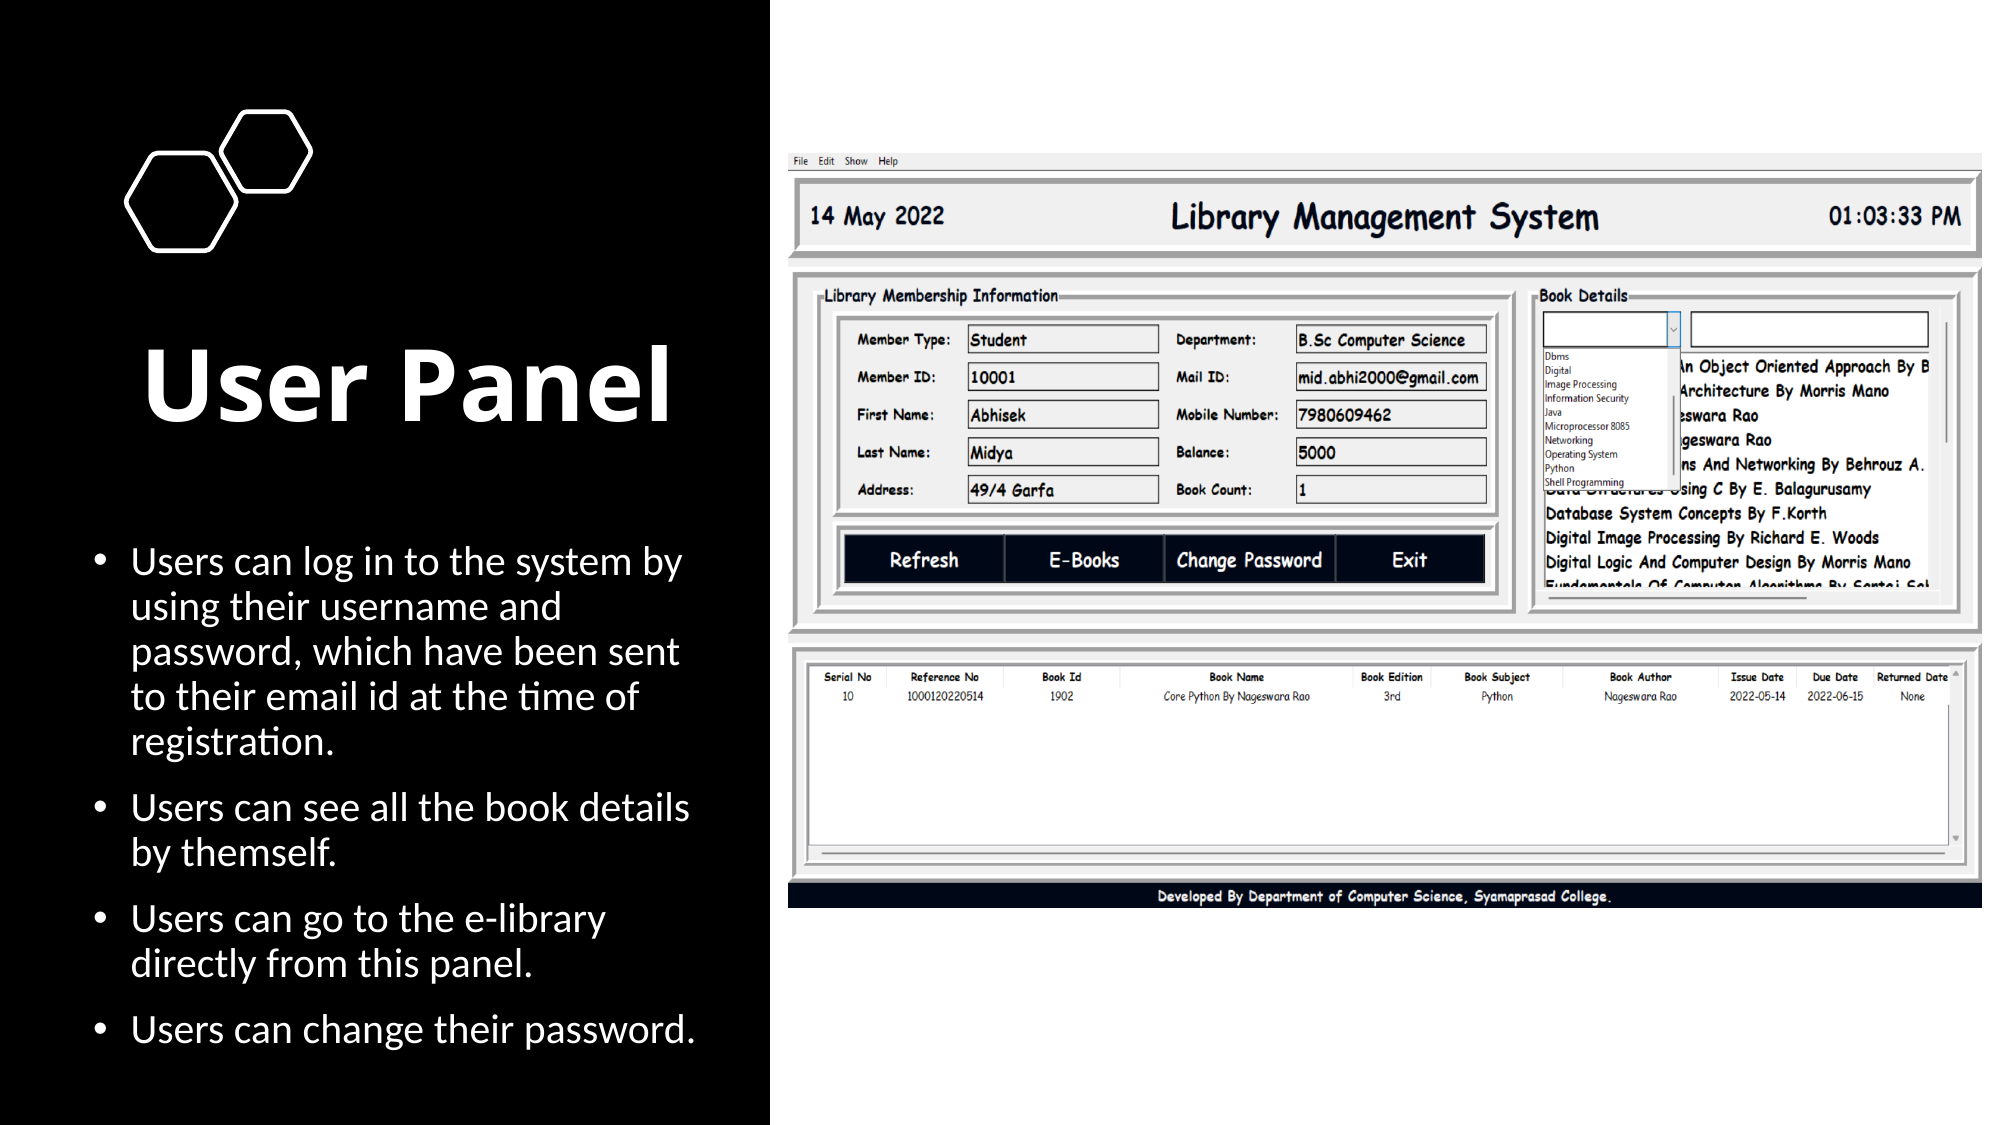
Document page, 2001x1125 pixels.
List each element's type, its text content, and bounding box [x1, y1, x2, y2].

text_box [125, 111, 311, 251]
text_box [771, 0, 2000, 1125]
text_box [0, 0, 771, 1125]
title User Panel [125, 327, 714, 532]
list Users can log in to the system by using their username and password, which have been sent to their email id at the time of registration. Users can see all the book details by themself. Users can go to the e-library directly from this panel. Users can change their password. [78, 532, 714, 1086]
picture [788, 153, 1982, 908]
